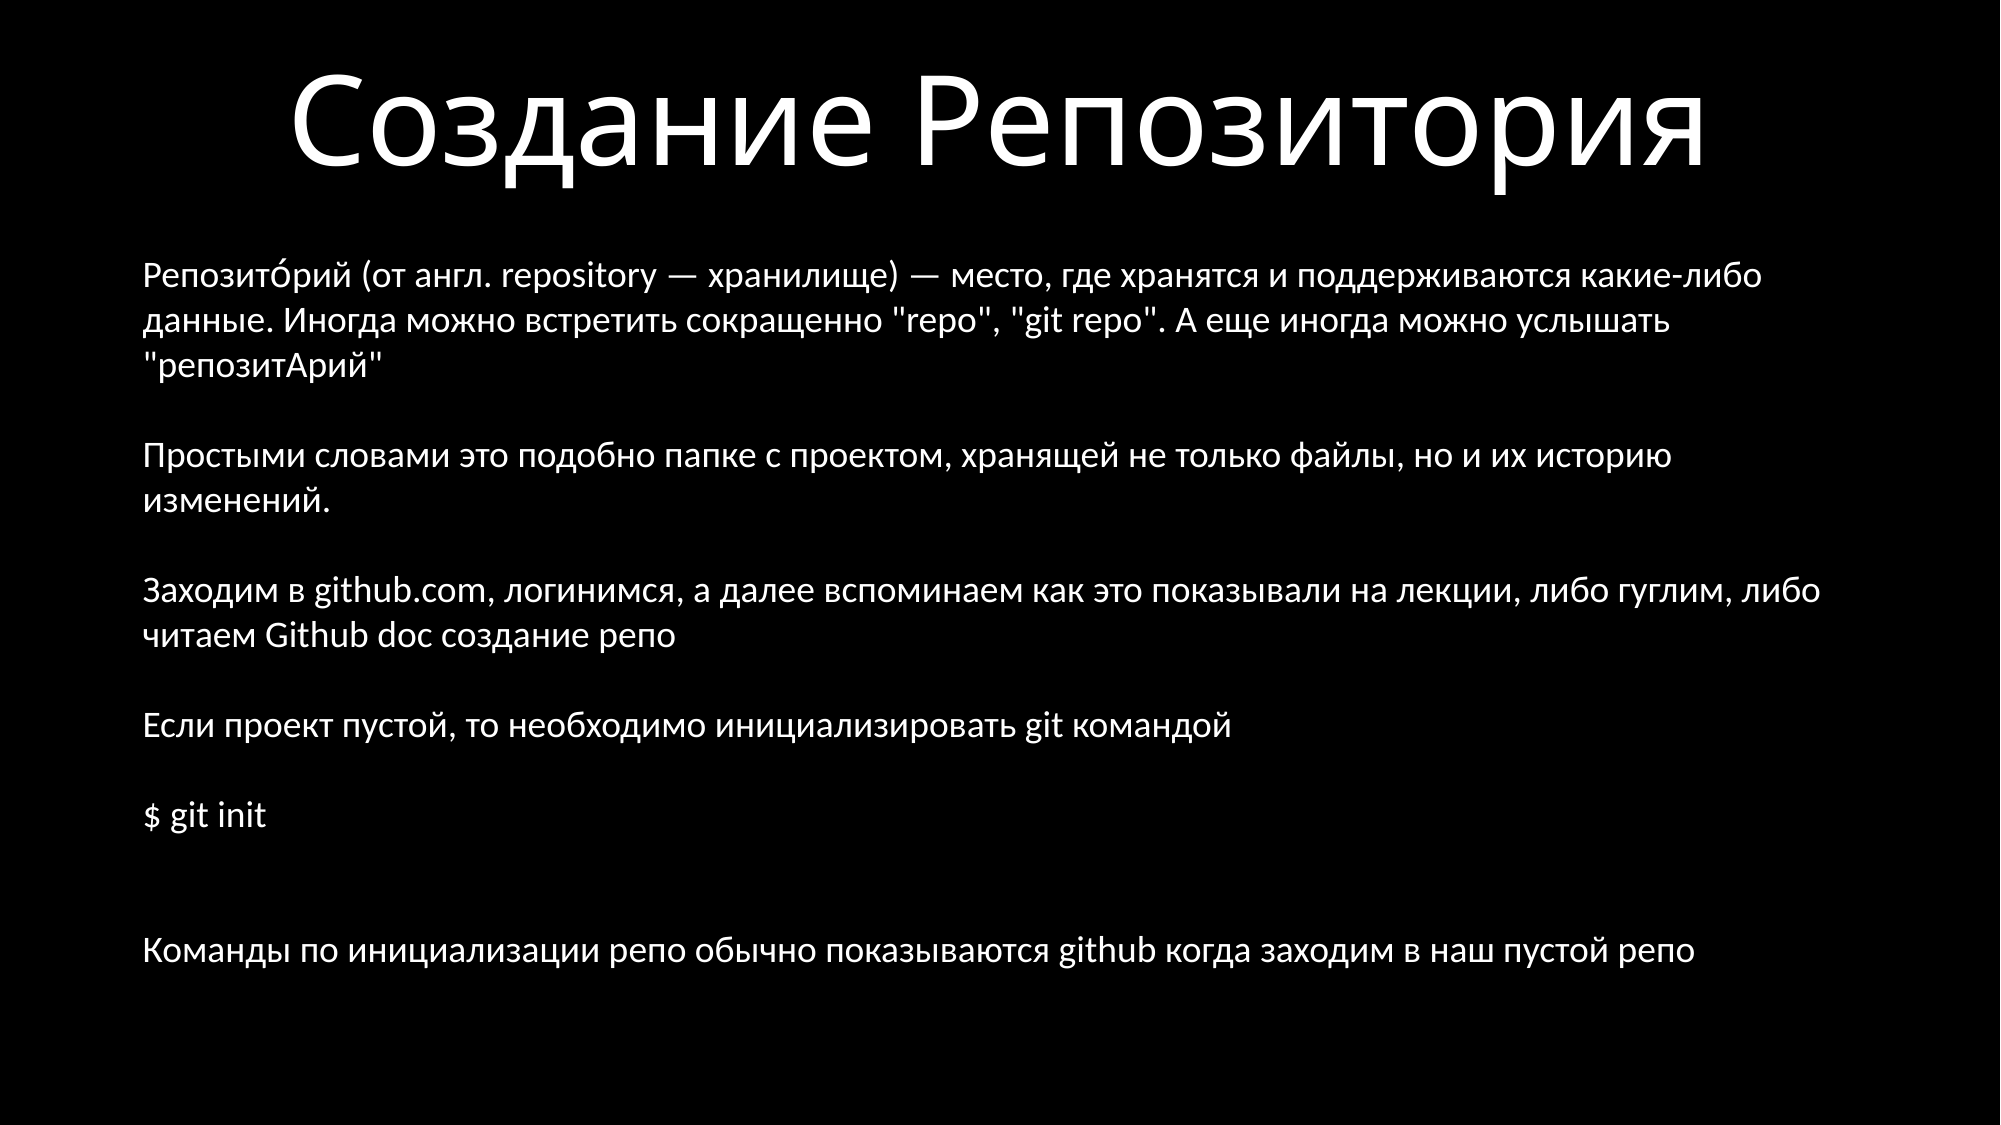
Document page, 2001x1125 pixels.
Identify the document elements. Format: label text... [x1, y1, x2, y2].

text_box Репозито́рий (от англ. repository — хранилище) — место, где хранятся и поддерживаются какие-либо данные. Иногда можно встретить сокращенно "repo", "git repo". А еще иногда можно услышать "репозитАрий" Простыми словами это подобно папке с проектом, хранящей не только файлы, но и их историю изменений. Заходим в github.com, логинимся, а далее вспоминаем как это показывали на лекции, либо гуглим, либо читаем Github doc создание репо Если проект пустой, то необходимо инициализировать git командой $ git init Команды по инициализации репо обычно показываются github когда заходим в наш пустой репо [127, 242, 1872, 977]
text_box Создание Репозитория [185, 47, 1815, 200]
